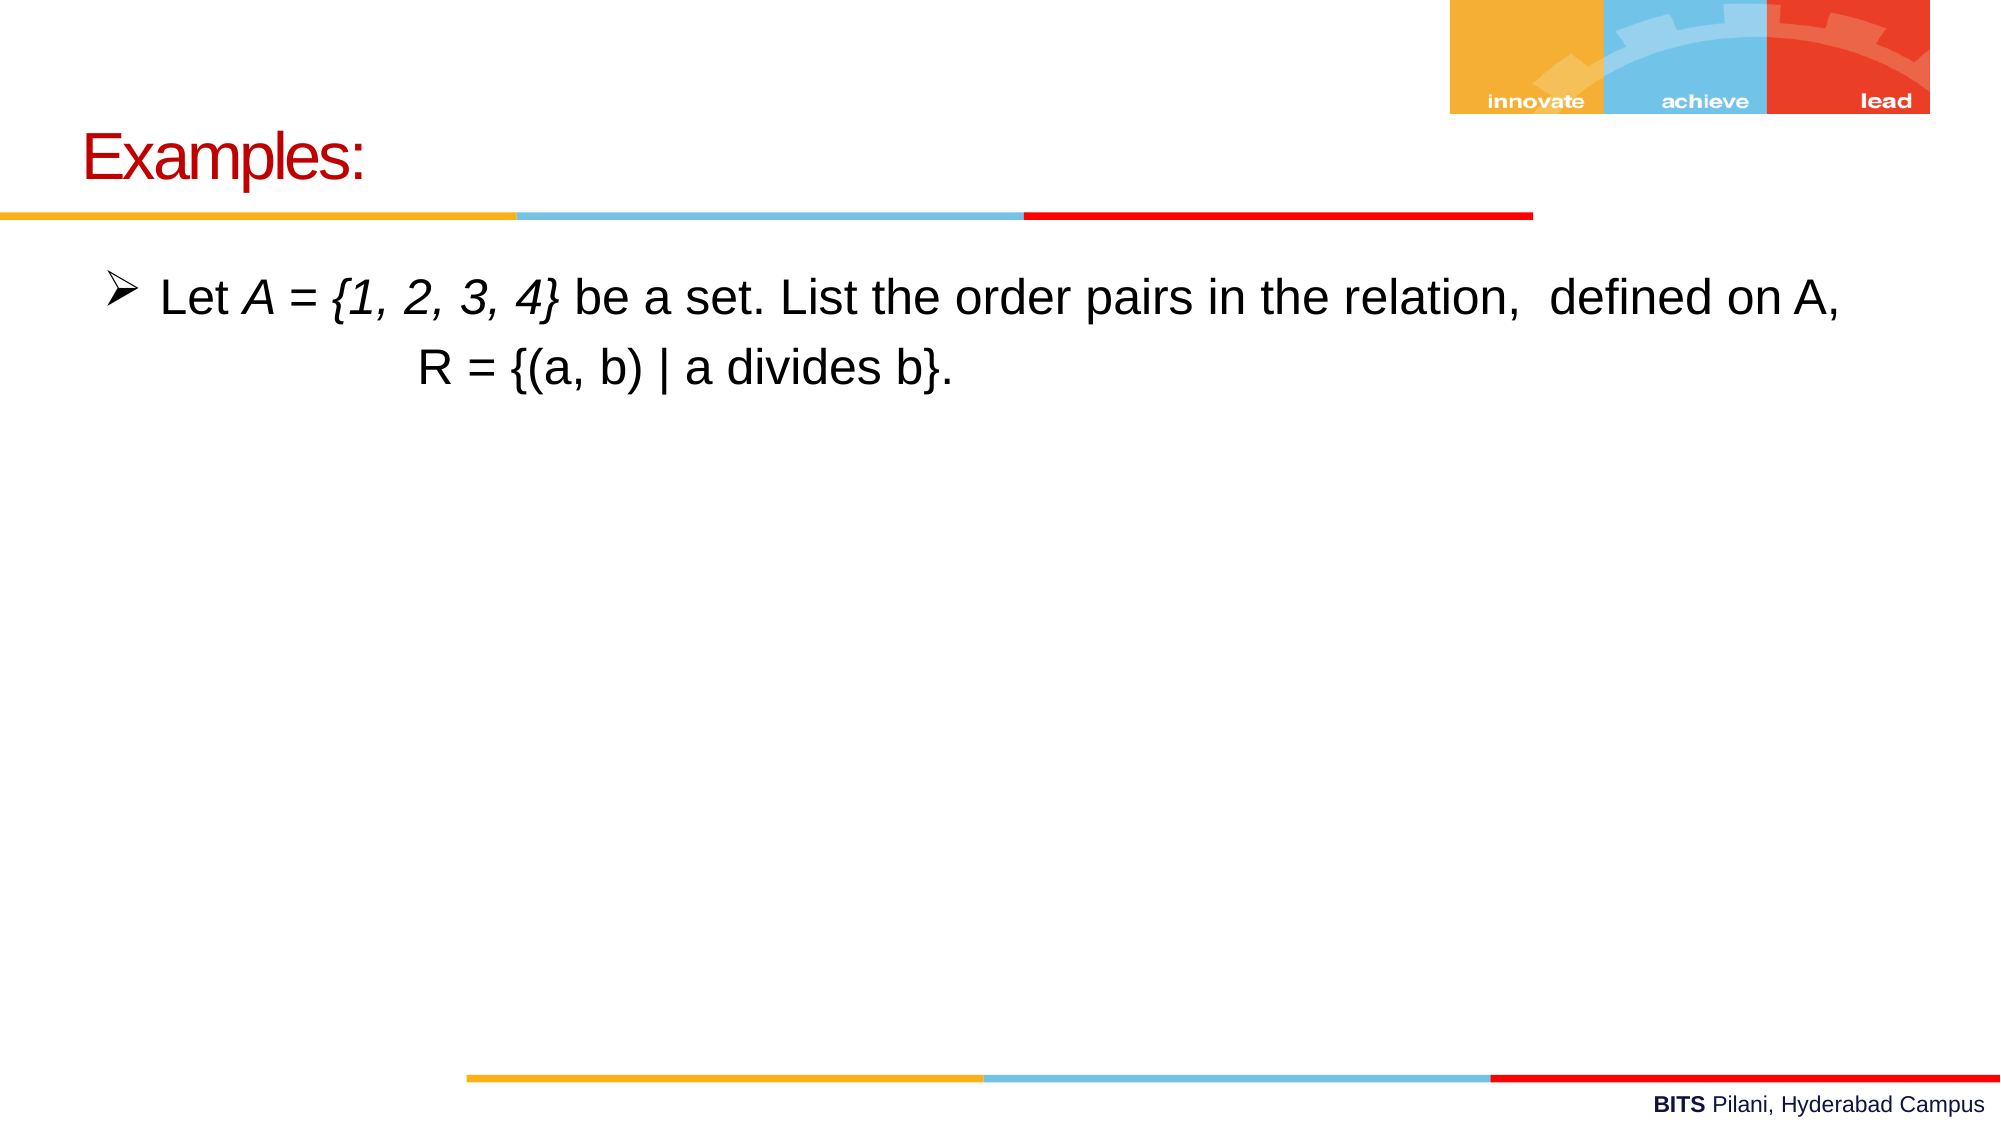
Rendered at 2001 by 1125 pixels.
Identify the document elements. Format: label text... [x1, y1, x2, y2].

picture [1449, 0, 1930, 114]
list Examples: [66, 24, 1450, 213]
text_box Let A = {1, 2, 3, 4} be a set. List the order pairs in the relation, defined on A, R = {(a, b) | a divides b}. [88, 256, 1914, 1015]
